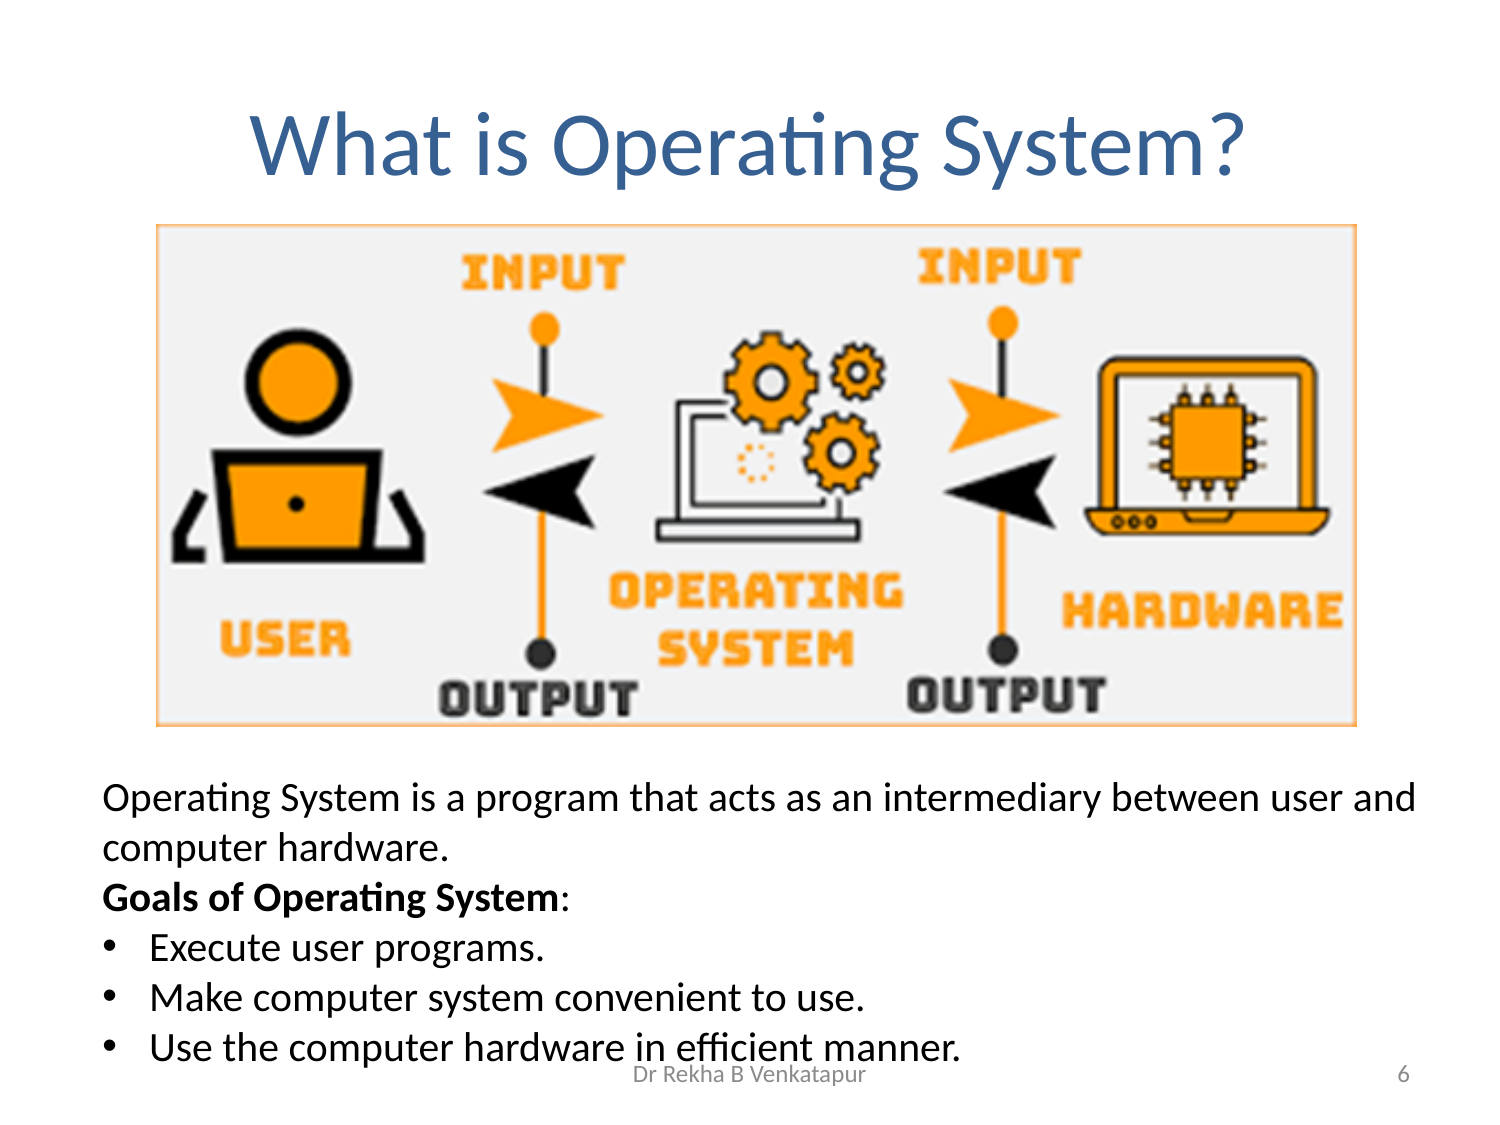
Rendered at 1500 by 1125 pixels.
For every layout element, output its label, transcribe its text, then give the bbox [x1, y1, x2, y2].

slide_number 6 [1074, 1042, 1425, 1103]
footer Dr Rekha B Venkatapur [512, 1042, 988, 1103]
text_box Operating System is a program that acts as an intermediary between user and computer hardware. Goals of Operating System: Execute user programs. Make computer system convenient to use. Use the computer hardware in efficient manner. [87, 762, 1438, 1078]
title What is Operating System? [75, 45, 1425, 233]
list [155, 224, 1357, 727]
